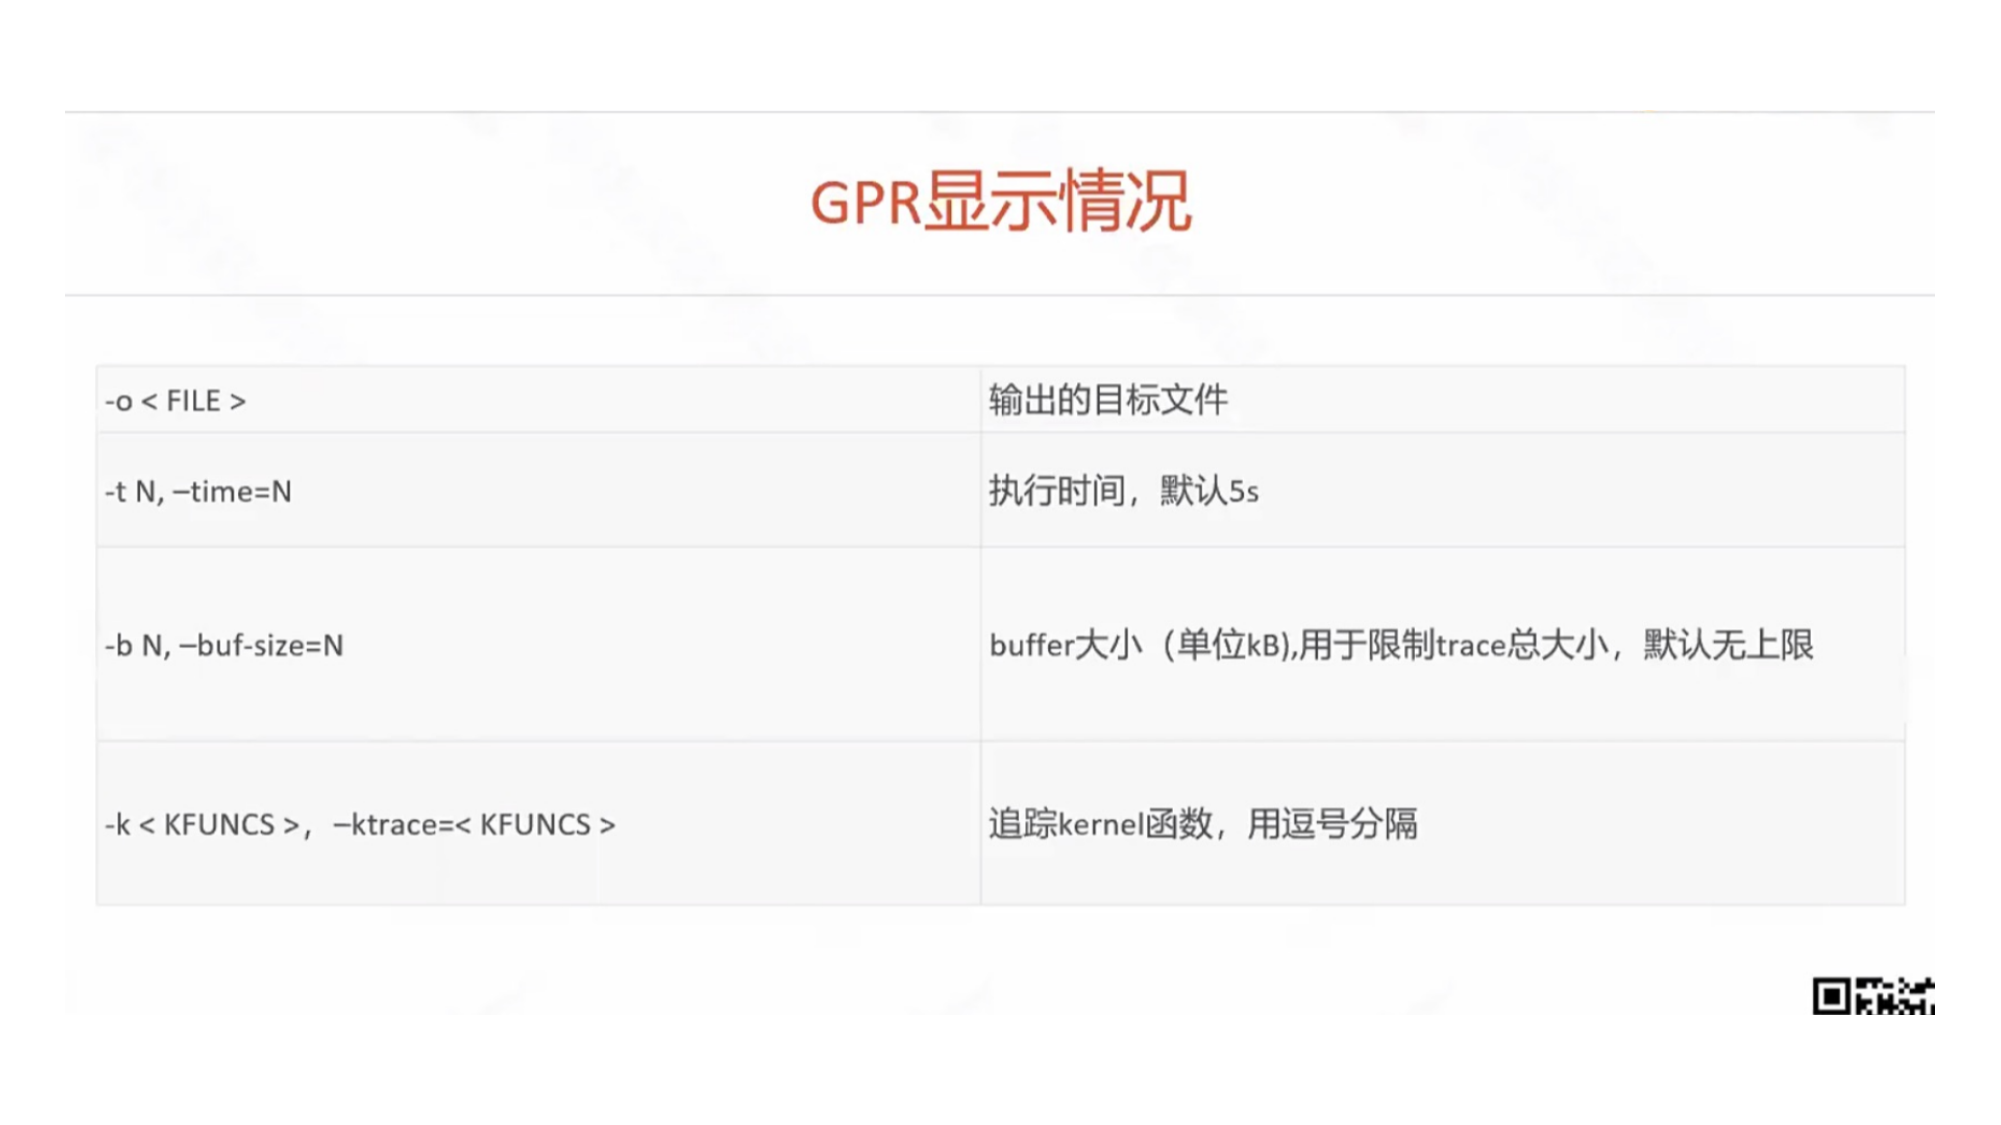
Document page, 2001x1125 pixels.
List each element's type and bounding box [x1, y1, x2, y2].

picture [65, 110, 1935, 1015]
